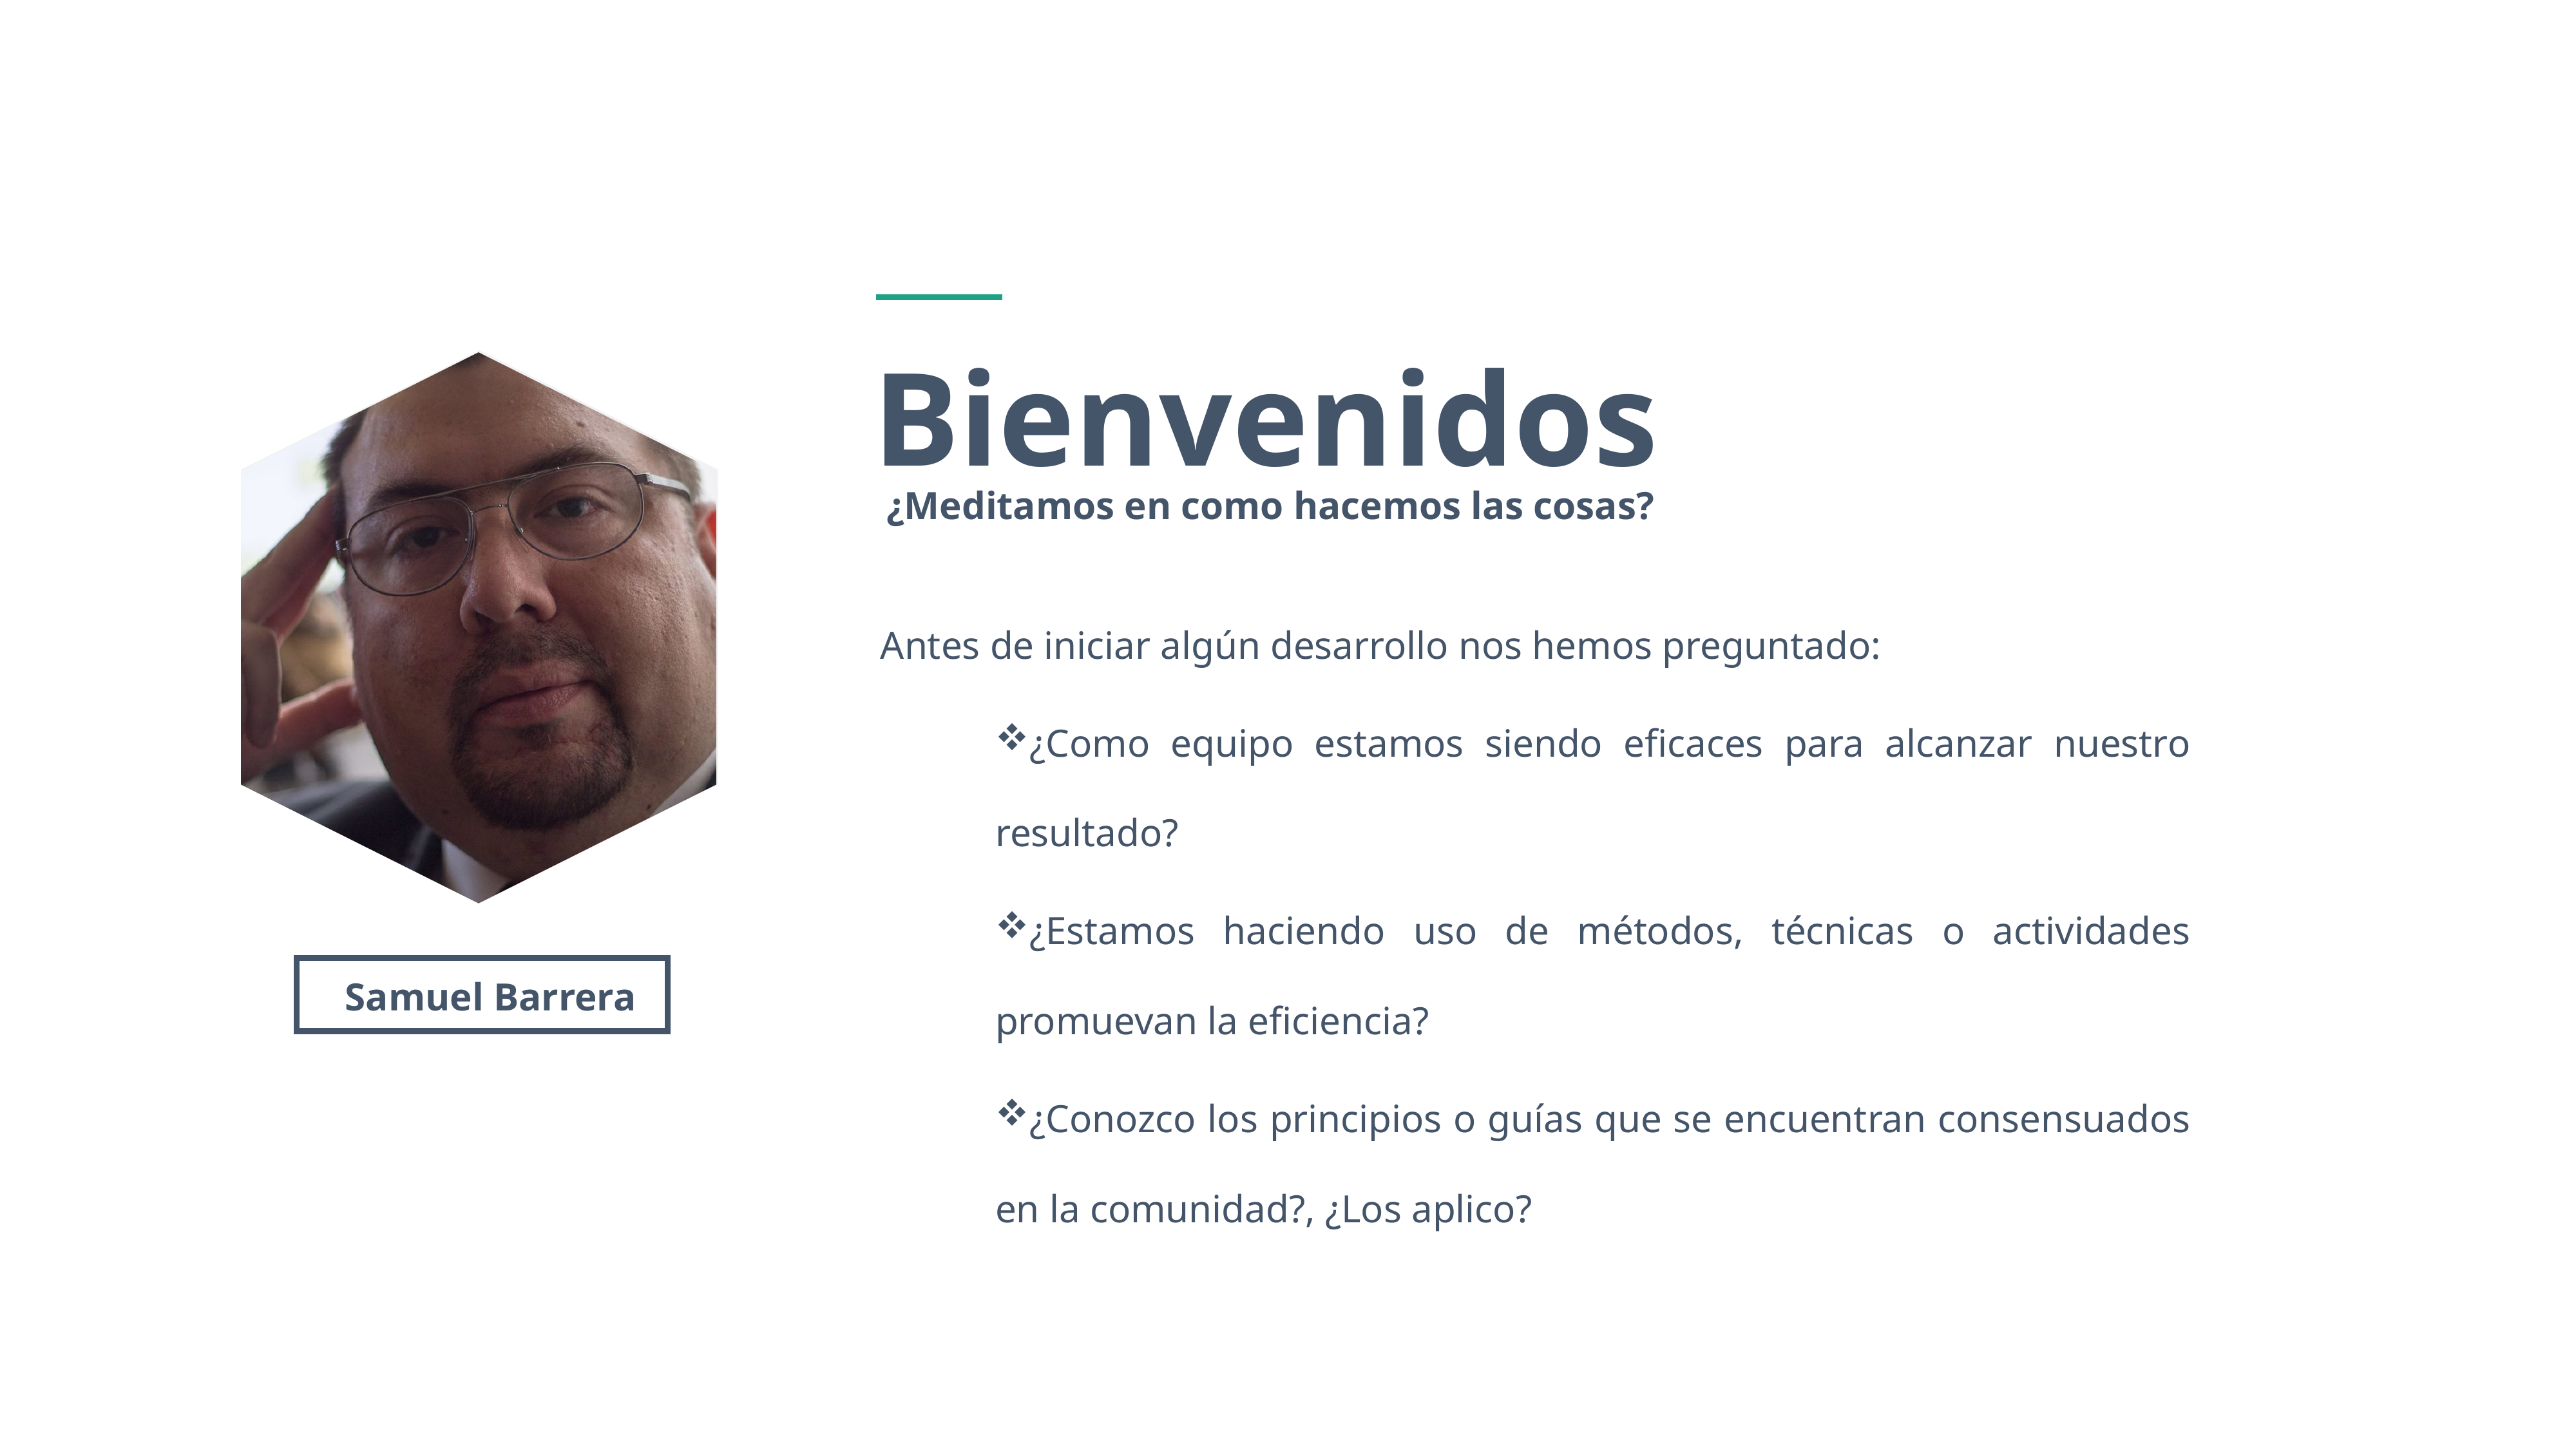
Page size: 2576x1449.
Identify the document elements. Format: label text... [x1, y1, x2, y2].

text_box Samuel Barrera [336, 969, 646, 1023]
text_box ¿Meditamos en como hacemos las cosas? [877, 477, 1665, 532]
text_box [474, 349, 485, 352]
picture [241, 352, 716, 904]
text_box Bienvenidos [863, 332, 1668, 497]
text_box [716, 468, 719, 786]
text_box [296, 957, 668, 1032]
text_box Antes de iniciar algún desarrollo nos hemos preguntado: ¿Como equipo estamos siendo eficaces para alcanzar nuestro resultado? ¿Estamos haciendo uso de métodos, técnicas o actividades promuevan la eficiencia? ¿Conozco los principios o guías que se encuentran consensuados en la comunidad?, ¿Los aplico? [857, 565, 2214, 1242]
